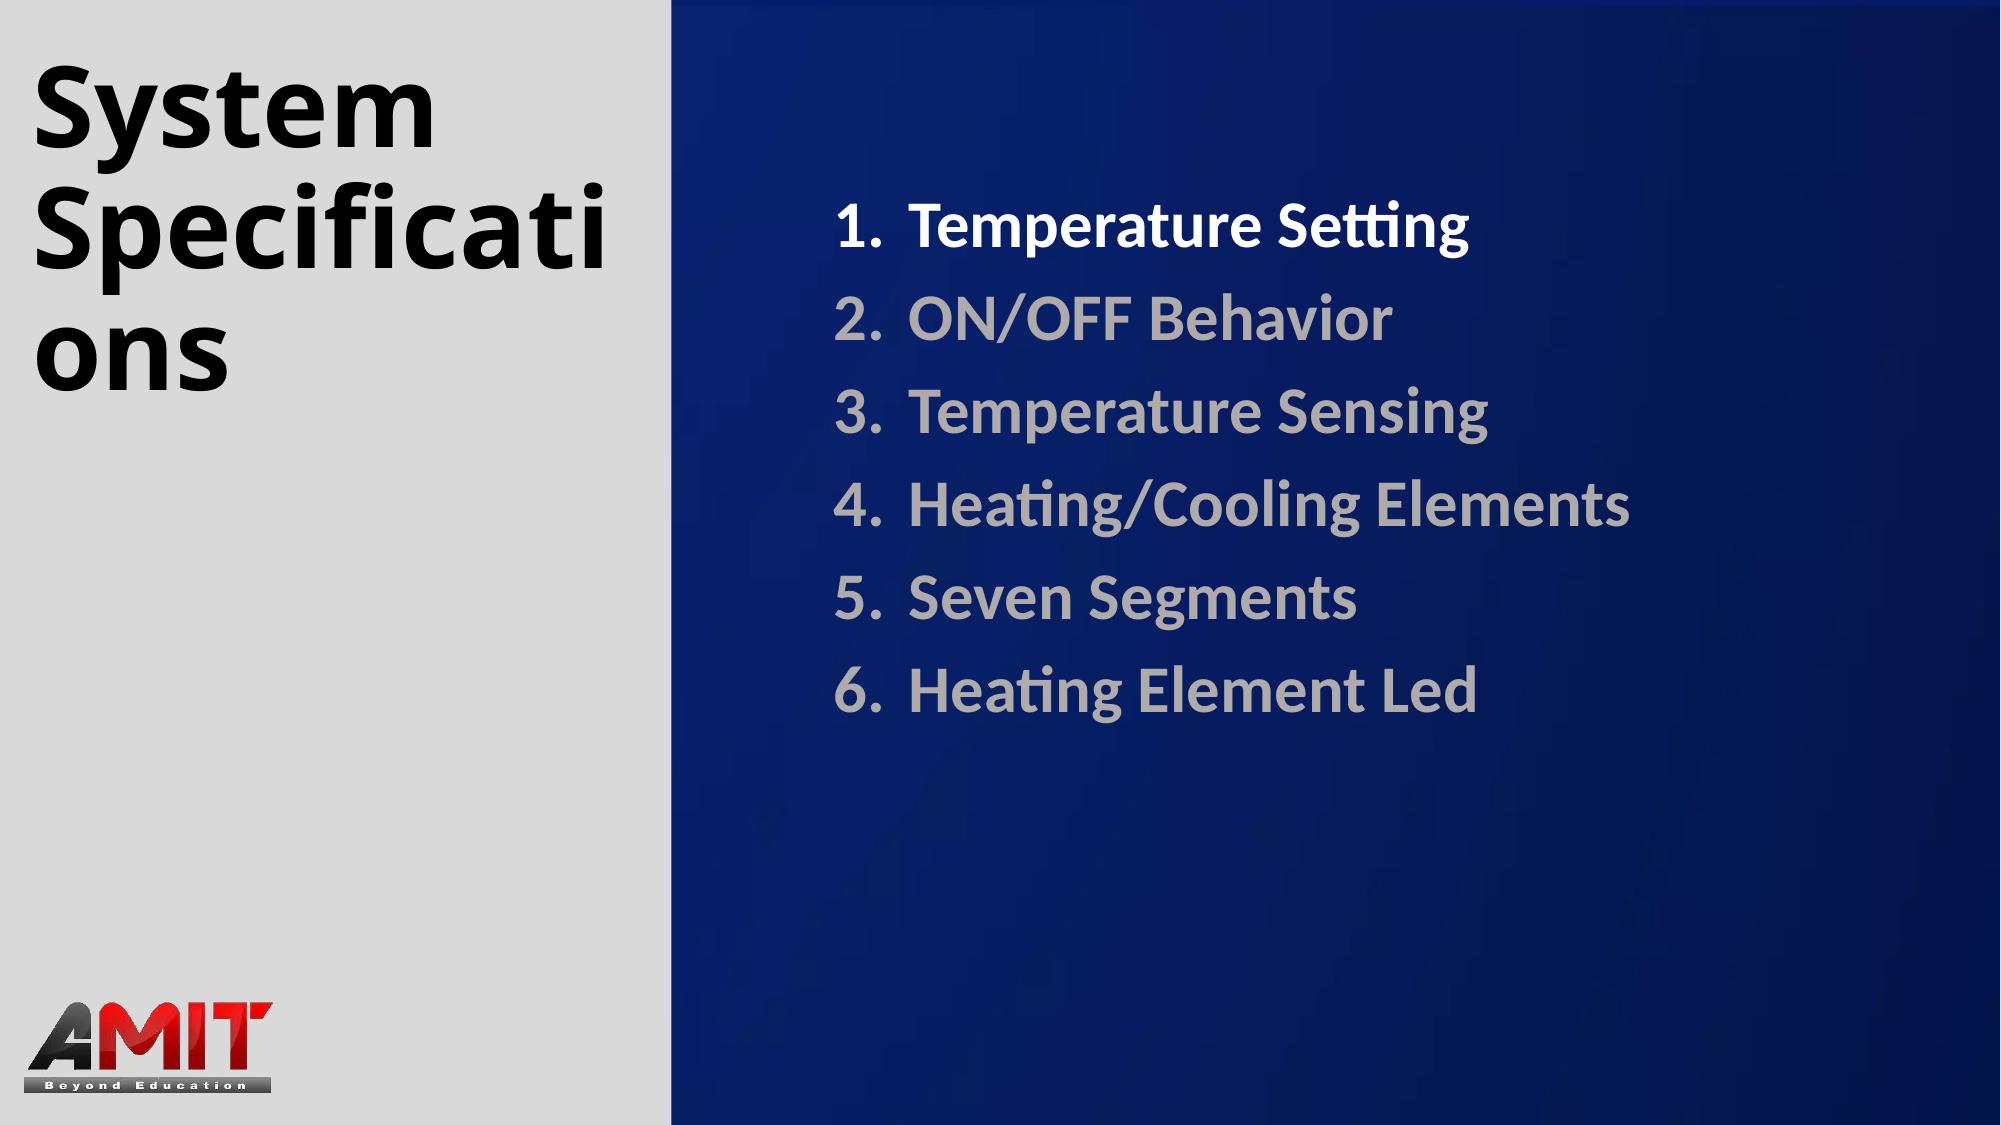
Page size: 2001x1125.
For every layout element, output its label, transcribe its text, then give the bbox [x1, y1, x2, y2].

list Temperature Setting ON/OFF Behavior Temperature Sensing Heating/Cooling Elements Seven Segments Heating Element Led [819, 182, 1660, 948]
title System Specifications [17, 32, 655, 433]
picture [672, 0, 2001, 1125]
picture [24, 1000, 275, 1093]
text_box [0, 0, 672, 1125]
